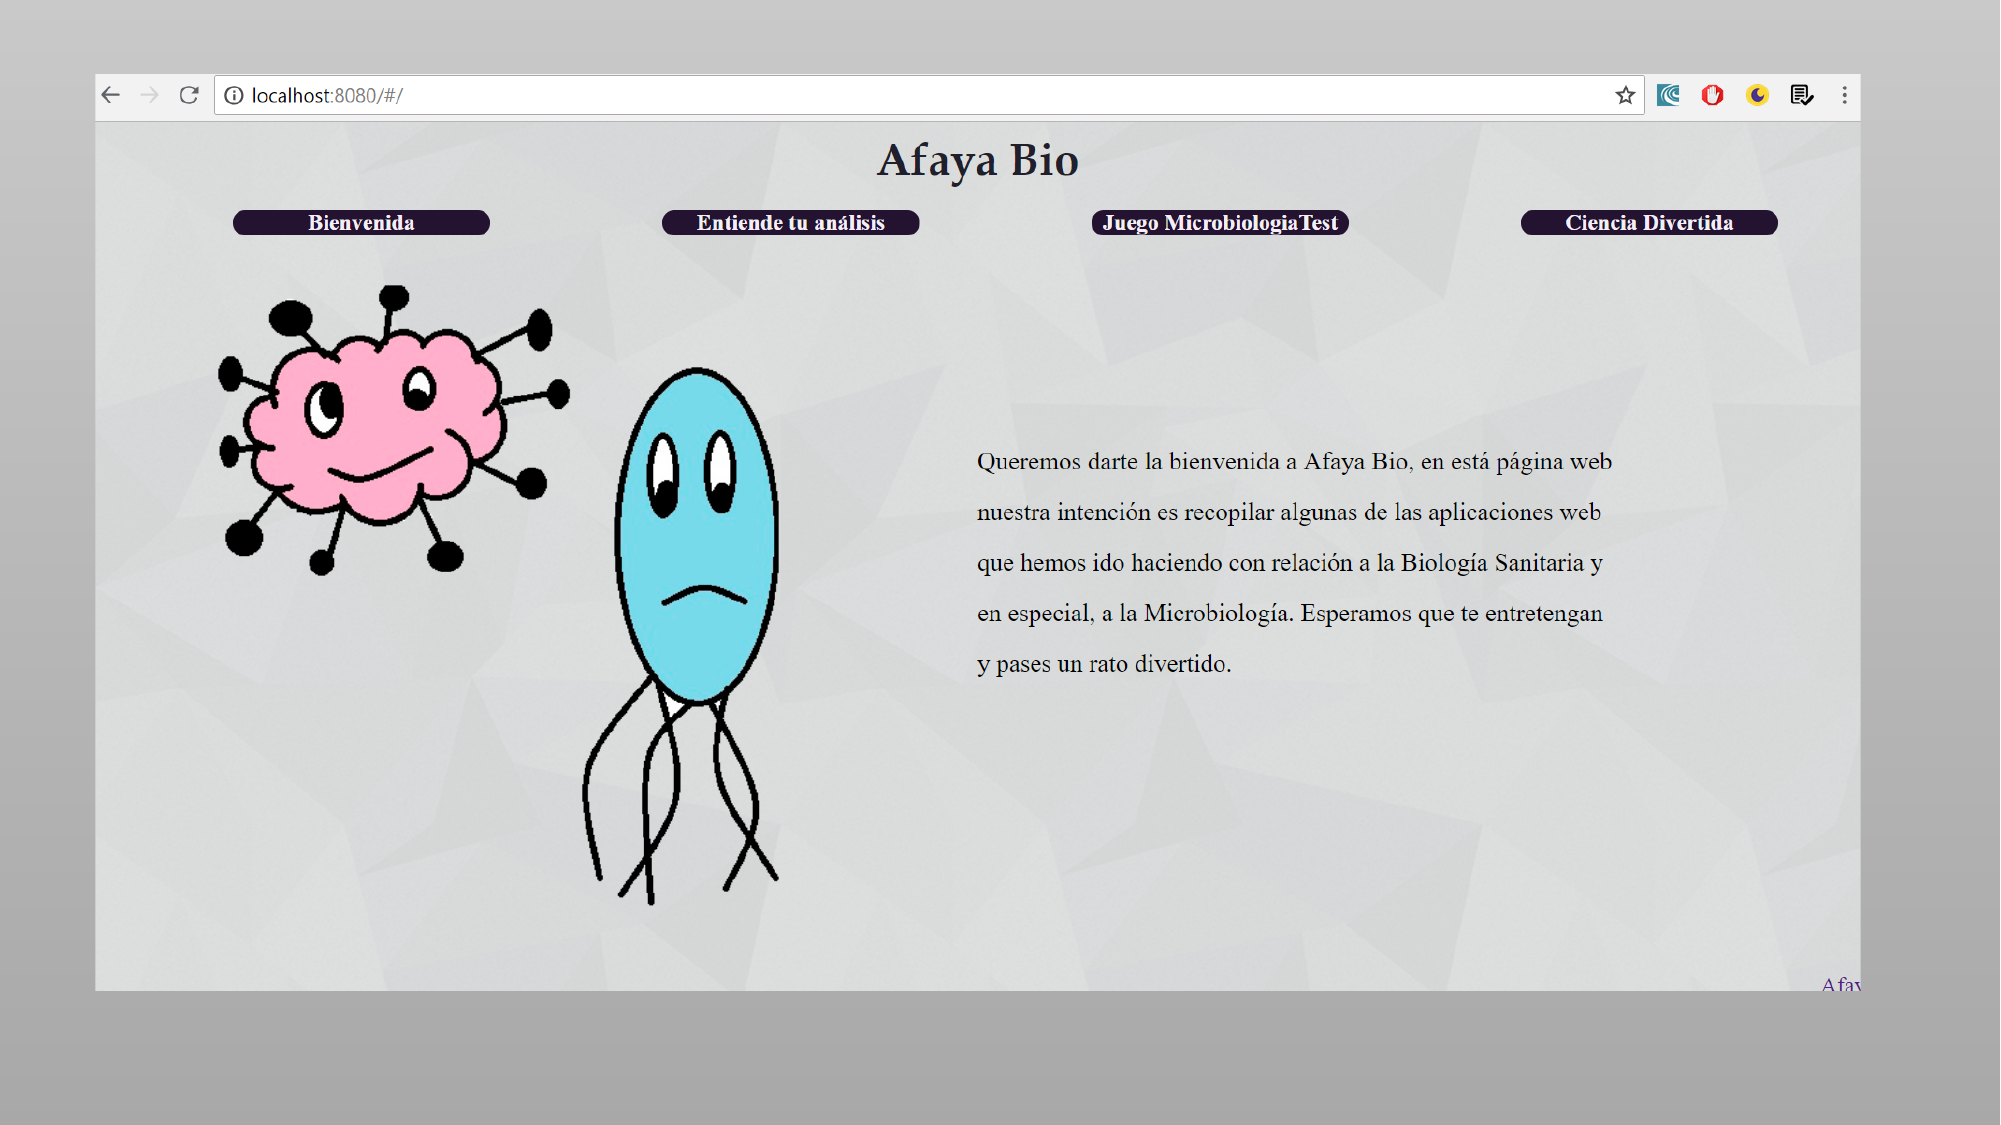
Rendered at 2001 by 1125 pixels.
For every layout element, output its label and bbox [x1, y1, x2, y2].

picture [95, 74, 1861, 991]
